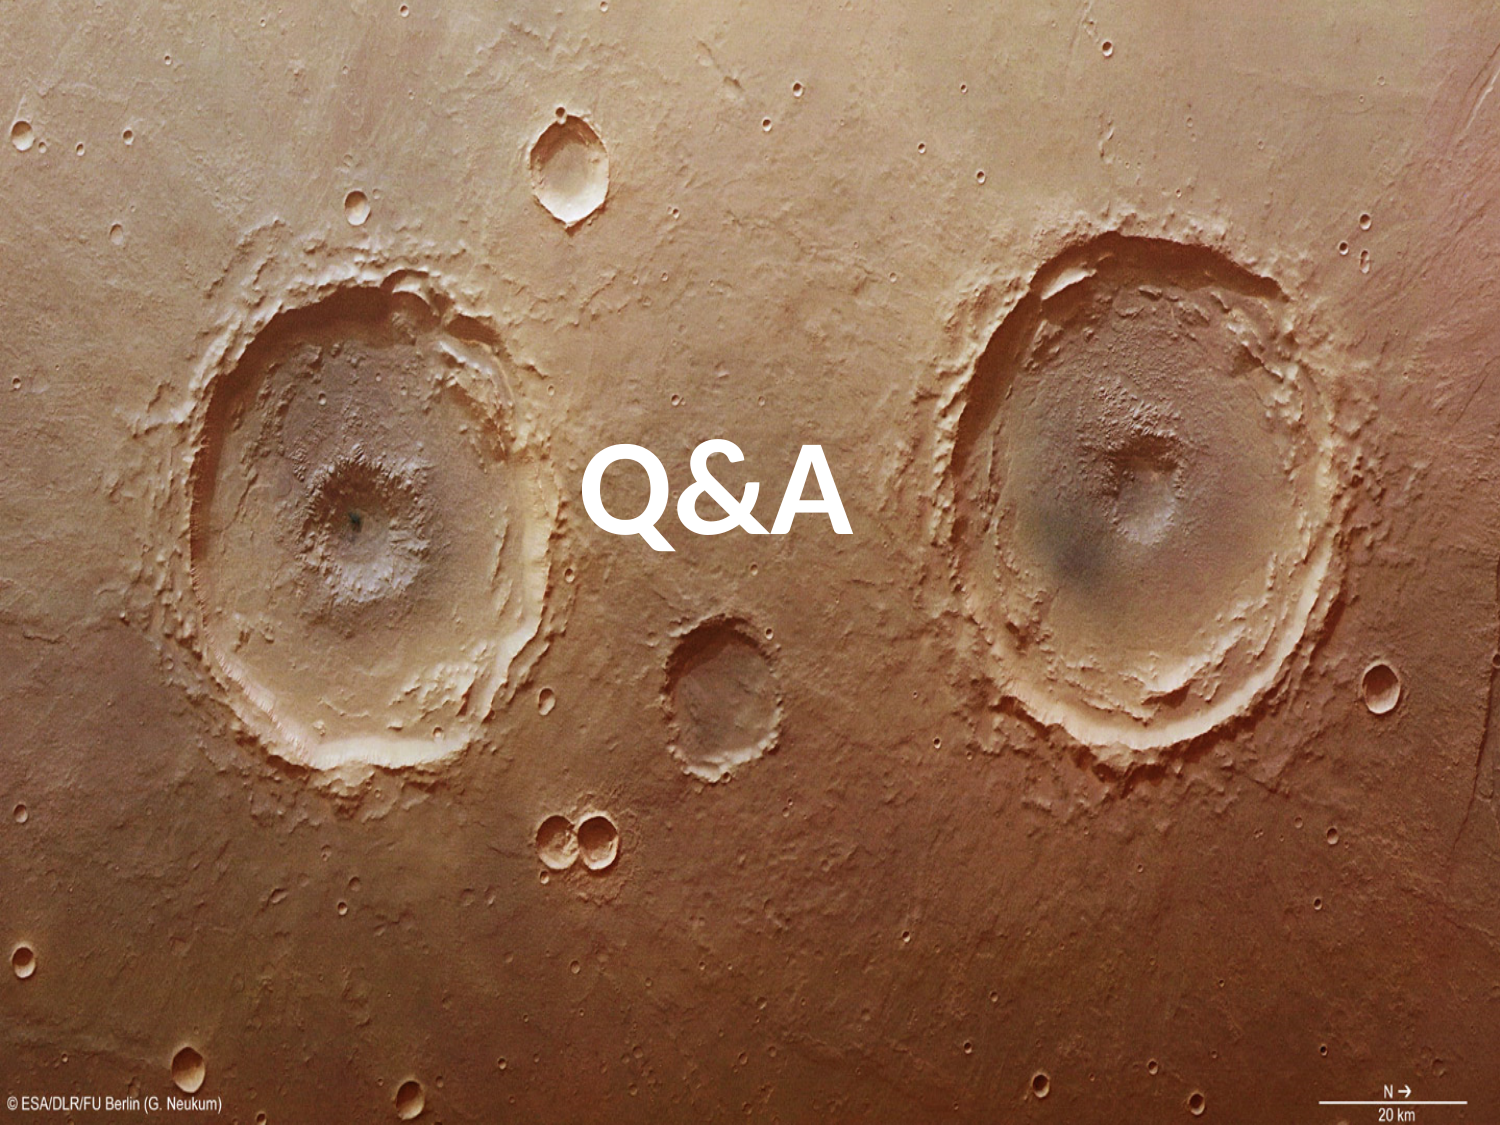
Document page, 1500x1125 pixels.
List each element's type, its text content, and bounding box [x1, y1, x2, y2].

picture [0, 0, 1500, 1125]
title Q&A [41, 385, 1392, 573]
